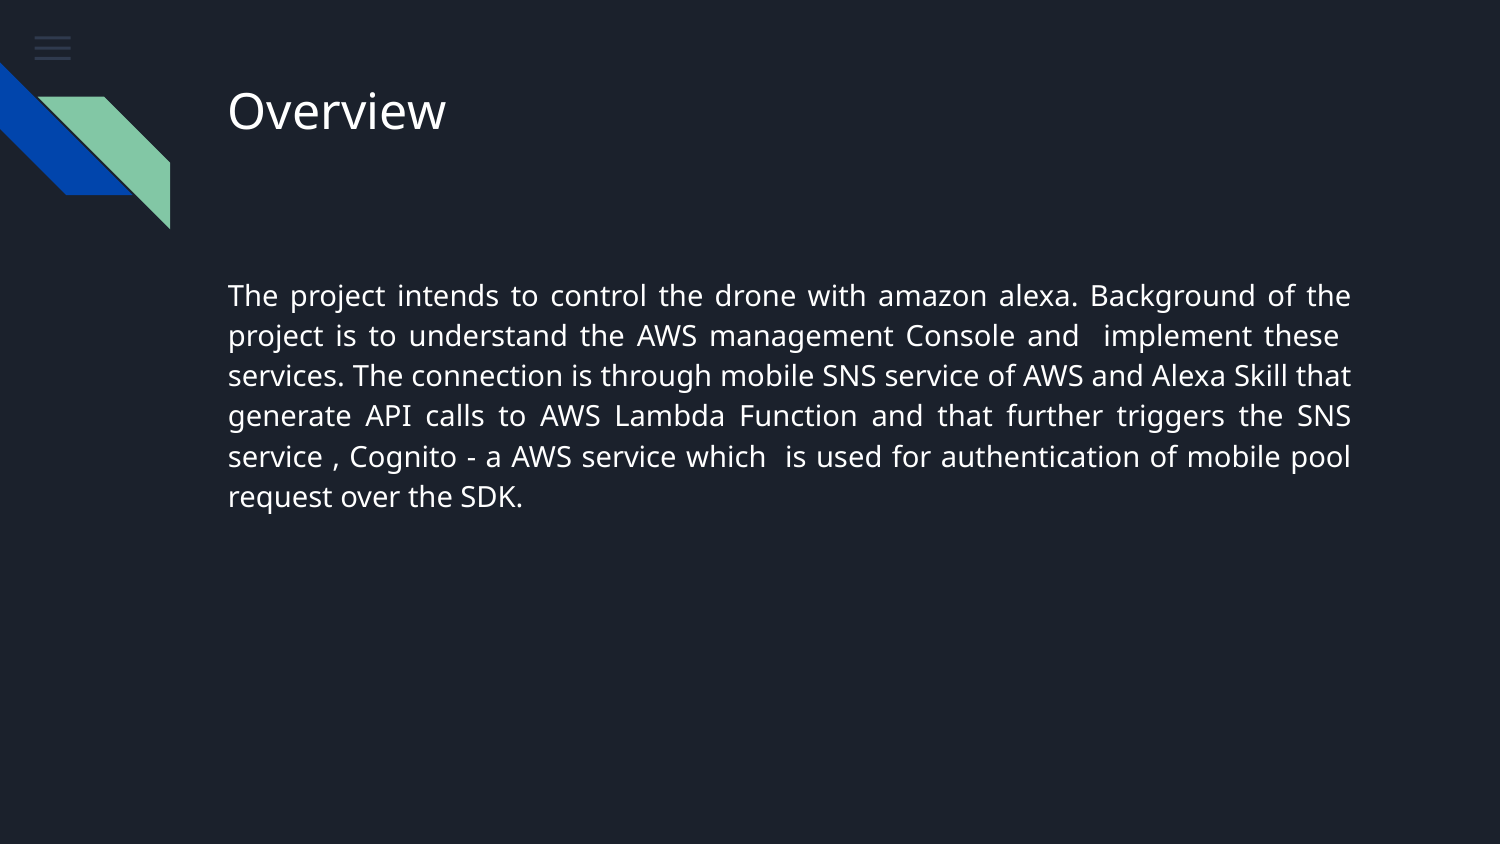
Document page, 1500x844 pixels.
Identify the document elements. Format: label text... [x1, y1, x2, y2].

list The project intends to control the drone with amazon alexa. Background of the project is to understand the AWS management Console and implement these services. The connection is through mobile SNS service of AWS and Alexa Skill that generate API calls to AWS Lambda Function and that further triggers the SNS service , Cognito - a AWS service which is used for authentication of mobile pool request over the SDK. [212, 257, 1368, 735]
title Overview [212, 64, 1368, 215]
